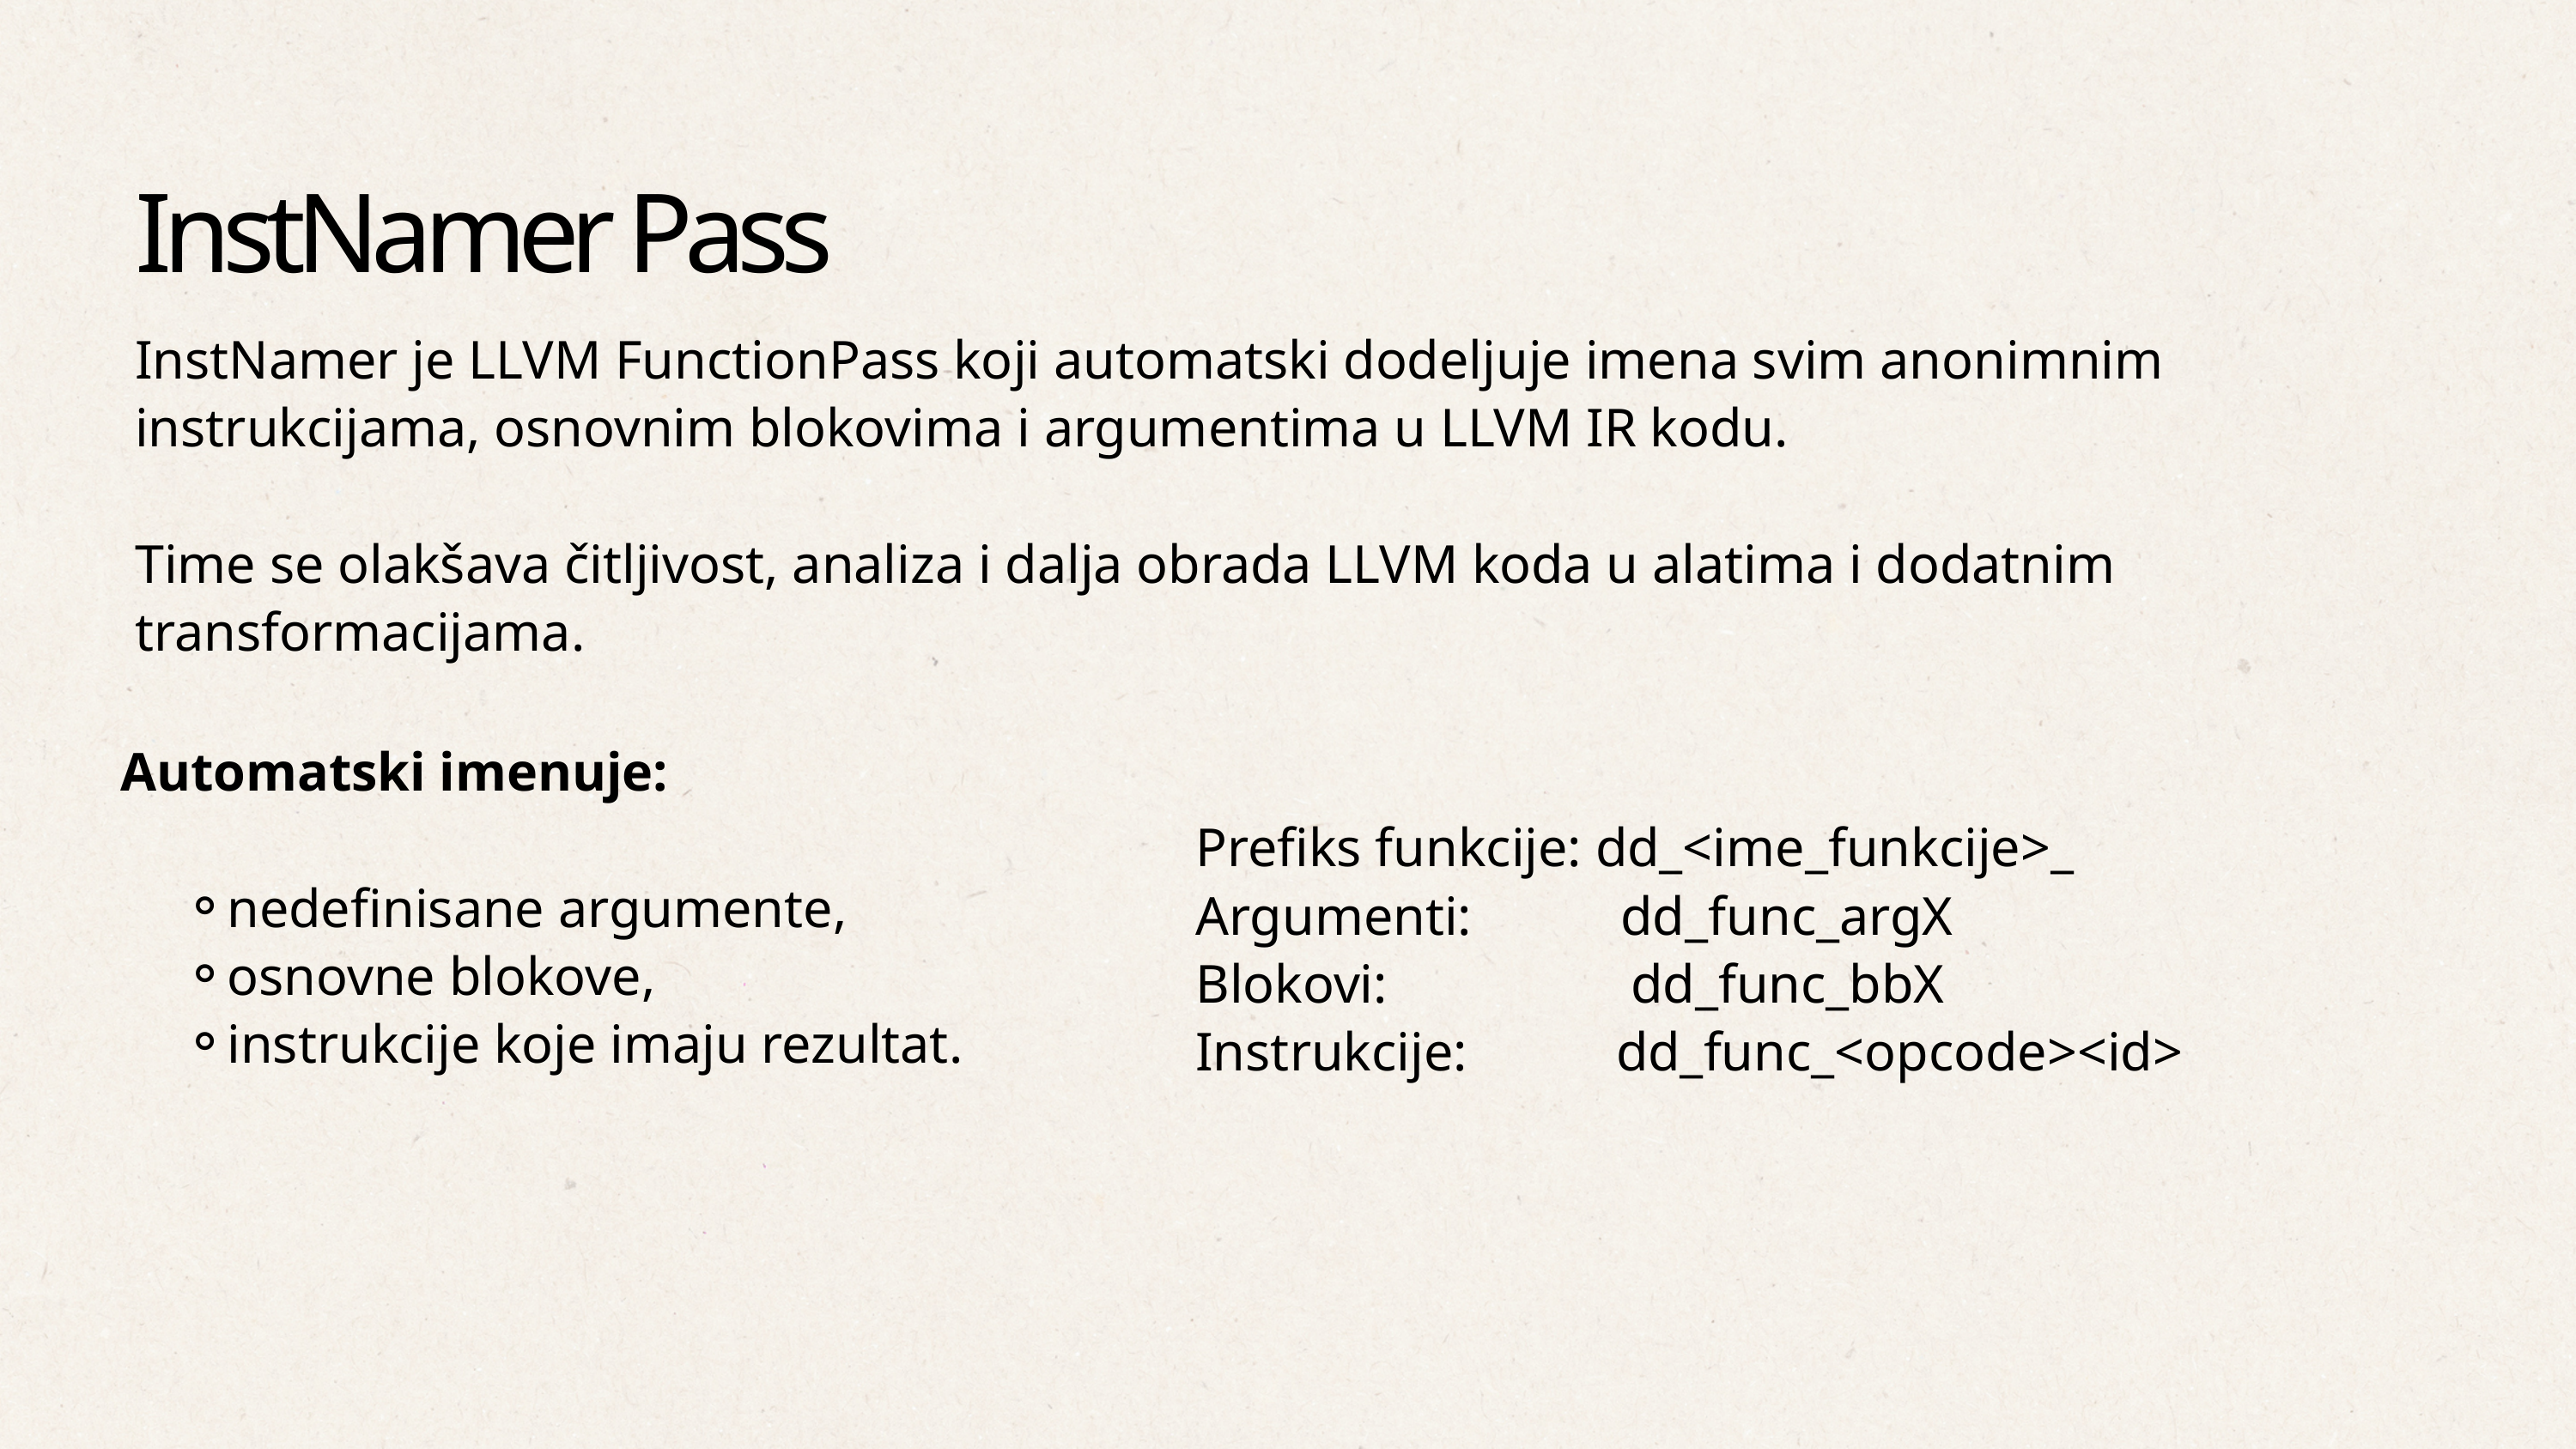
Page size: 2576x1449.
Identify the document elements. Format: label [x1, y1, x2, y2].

text_box [0, 0, 2576, 1449]
